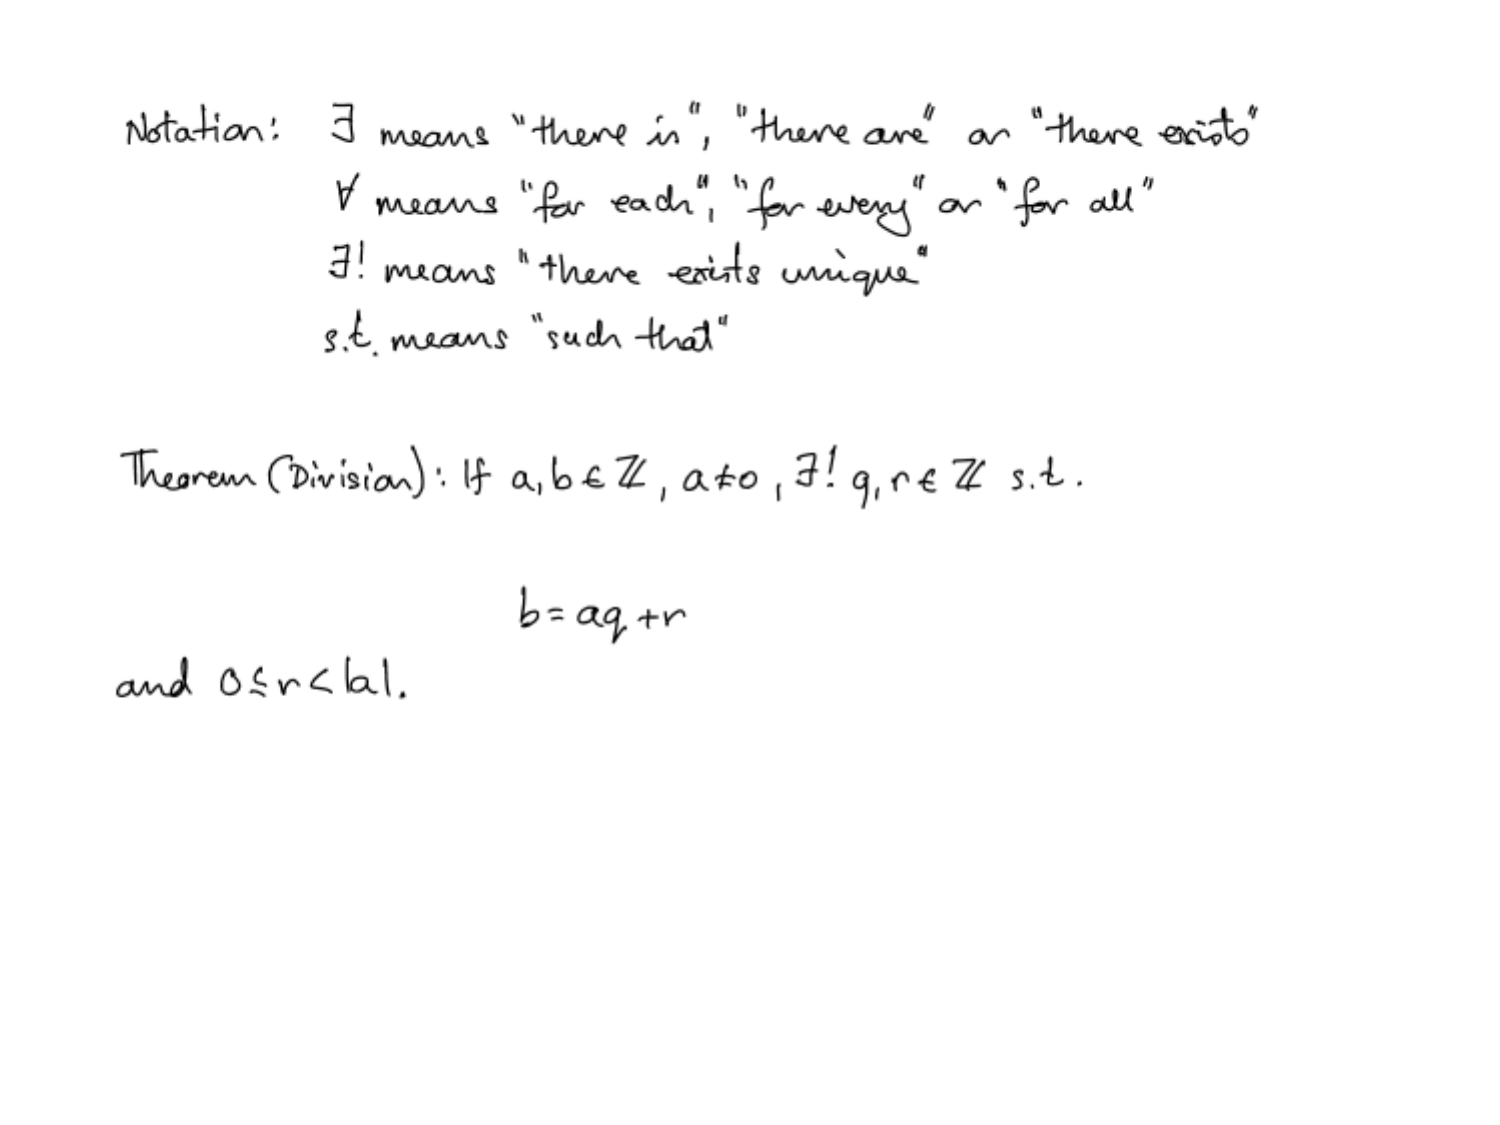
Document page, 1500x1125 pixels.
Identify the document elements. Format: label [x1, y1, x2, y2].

picture [49, 37, 1378, 738]
